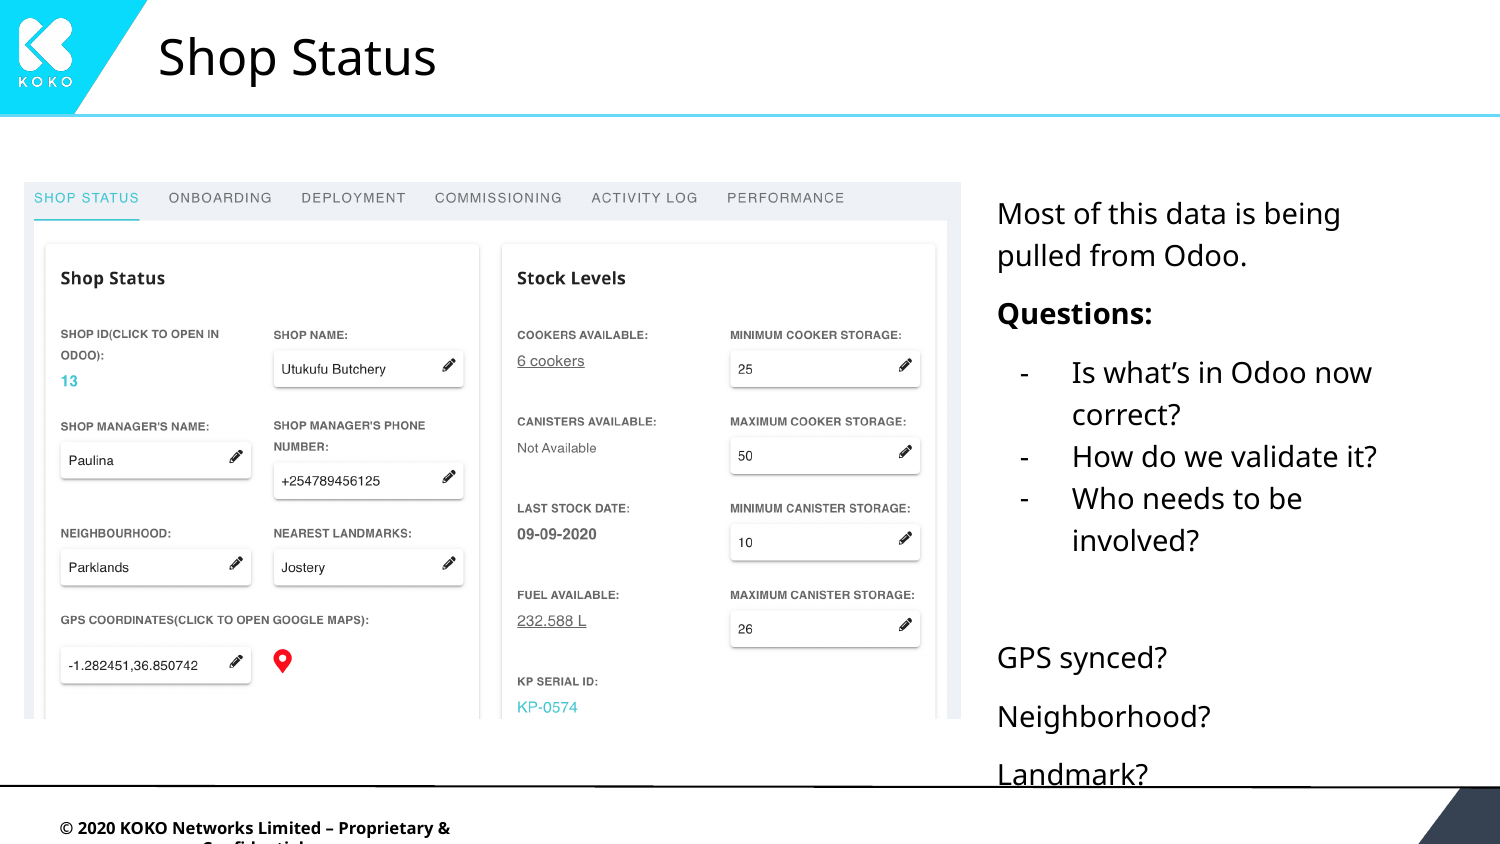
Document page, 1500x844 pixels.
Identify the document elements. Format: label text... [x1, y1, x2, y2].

picture [0, 0, 148, 114]
title Shop Status [147, 11, 1444, 108]
subtitle Most of this data is being pulled from Odoo. Questions: Is what’s in Odoo now correct? How do we validate it? Who needs to be involved? GPS synced? Neighborhood? Landmark? [985, 182, 1444, 761]
picture [1419, 789, 1500, 844]
picture [24, 182, 961, 719]
